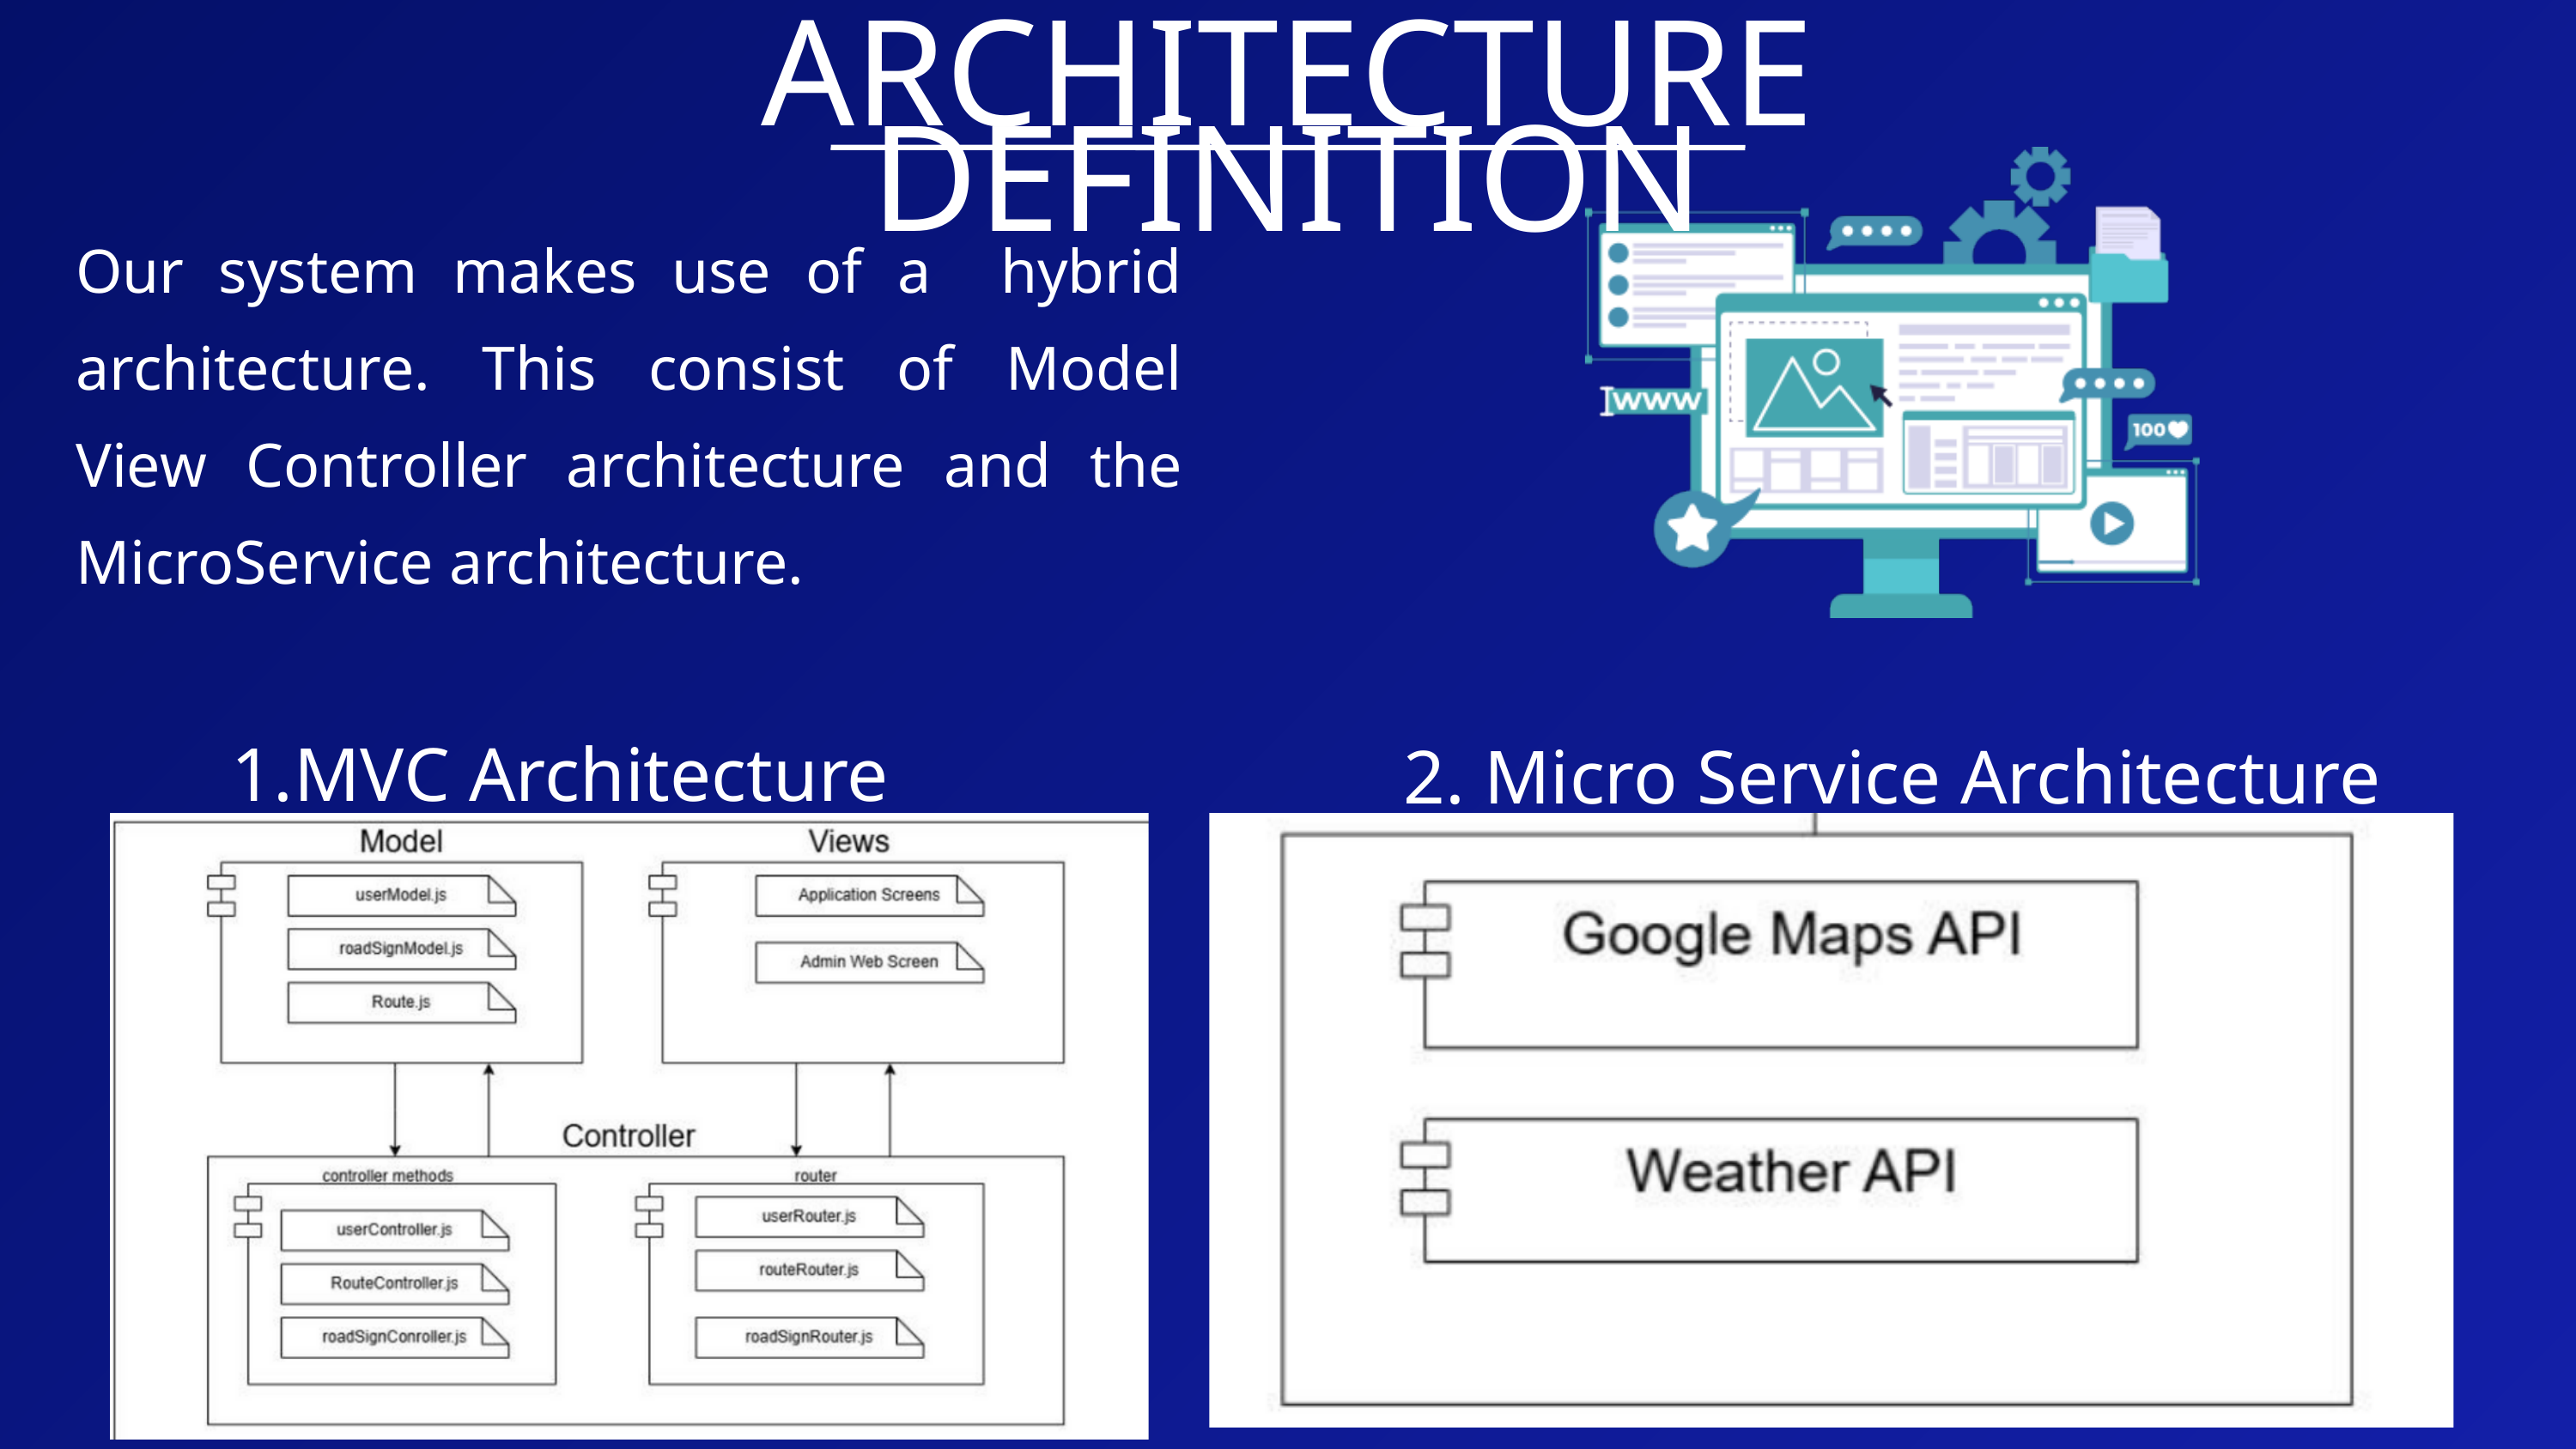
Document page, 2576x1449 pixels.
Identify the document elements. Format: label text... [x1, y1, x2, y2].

text_box MVC Architecture [0, 713, 1059, 816]
text_box 2. Micro Service Architecture [1209, 715, 2576, 819]
text_box [110, 813, 1149, 1440]
text_box [1584, 147, 2200, 618]
text_box ARCHITECTURE DEFINITION [483, 49, 2093, 261]
text_box [1209, 819, 2454, 1428]
text_box Our system makes use of a hybrid architecture. This consist of Model View Controller architecture and the MicroService architecture. [76, 208, 1183, 597]
